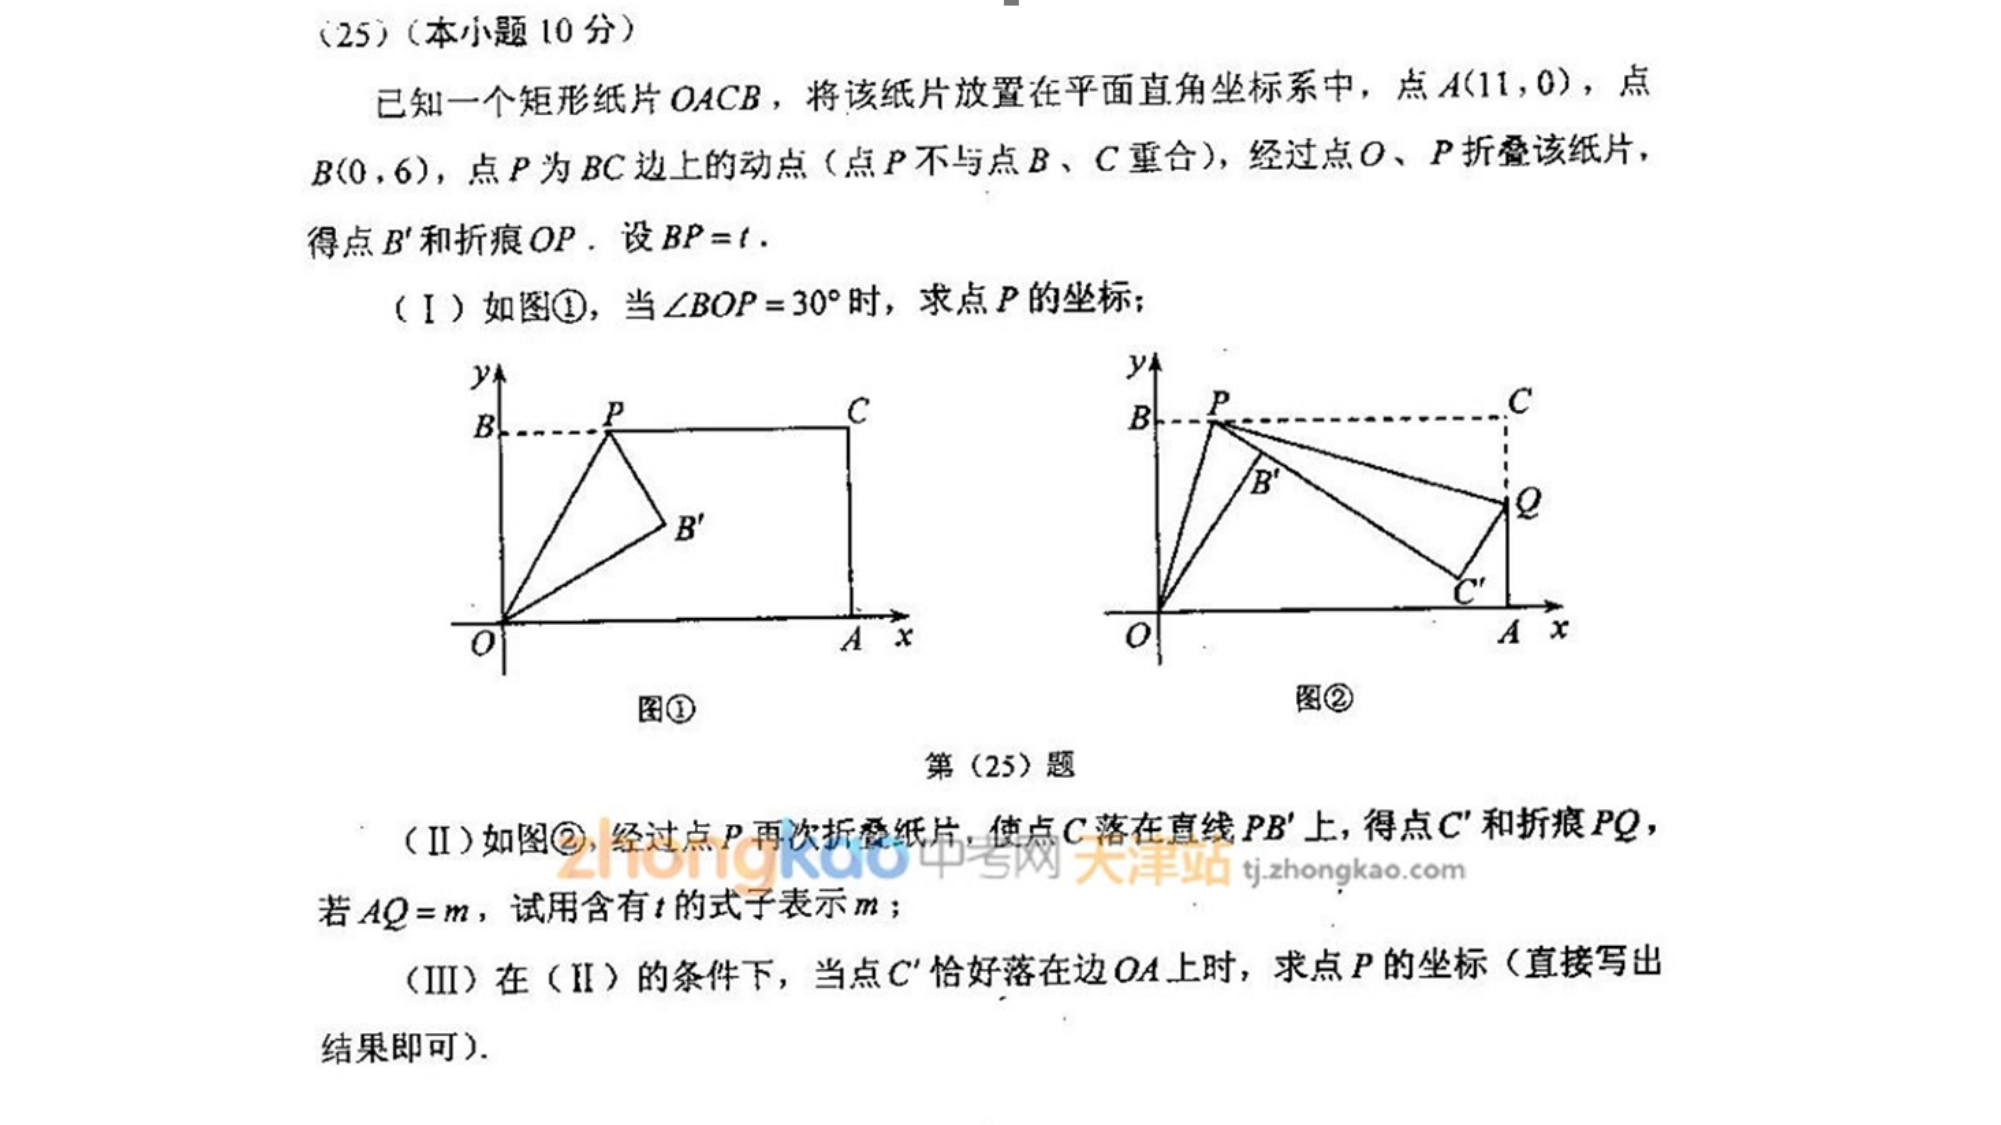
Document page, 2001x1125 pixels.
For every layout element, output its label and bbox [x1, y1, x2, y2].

picture [269, 0, 1731, 1125]
